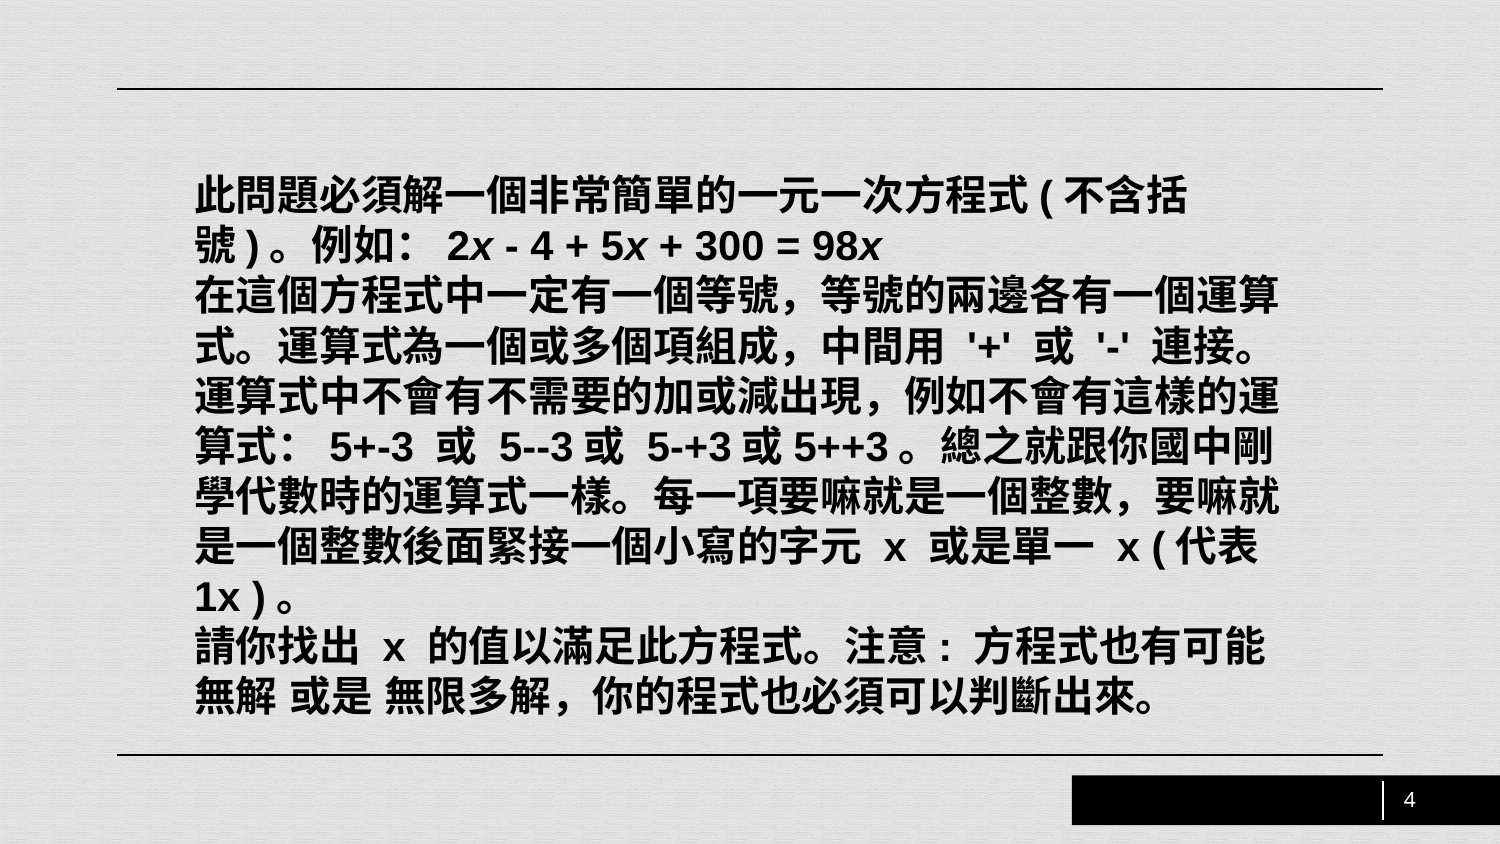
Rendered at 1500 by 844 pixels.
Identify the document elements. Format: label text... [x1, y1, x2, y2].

text_box 此問題必須解一個非常簡單的一元一次方程式(不含括號)。例如：2x - 4 + 5x + 300 = 98x 在這個方程式中一定有一個等號，等號的兩邊各有一個運算式。運算式為一個或多個項組成，中間用 '+' 或 '-' 連接。運算式中不會有不需要的加或減出現，例如不會有這樣的運算式：5+-3 或 5--3或 5-+3或5++3。總之就跟你國中剛學代數時的運算式一樣。每一項要嘛就是一個整數，要嘛就是一個整數後面緊接一個小寫的字元 x 或是單一 x (代表 1x )。 請你找出 x 的值以滿足此方程式。注意: 方程式也有可能 無解 或是 無限多解，你的程式也必須可以判斷出來。 [179, 154, 1306, 735]
picture [0, 0, 1500, 844]
